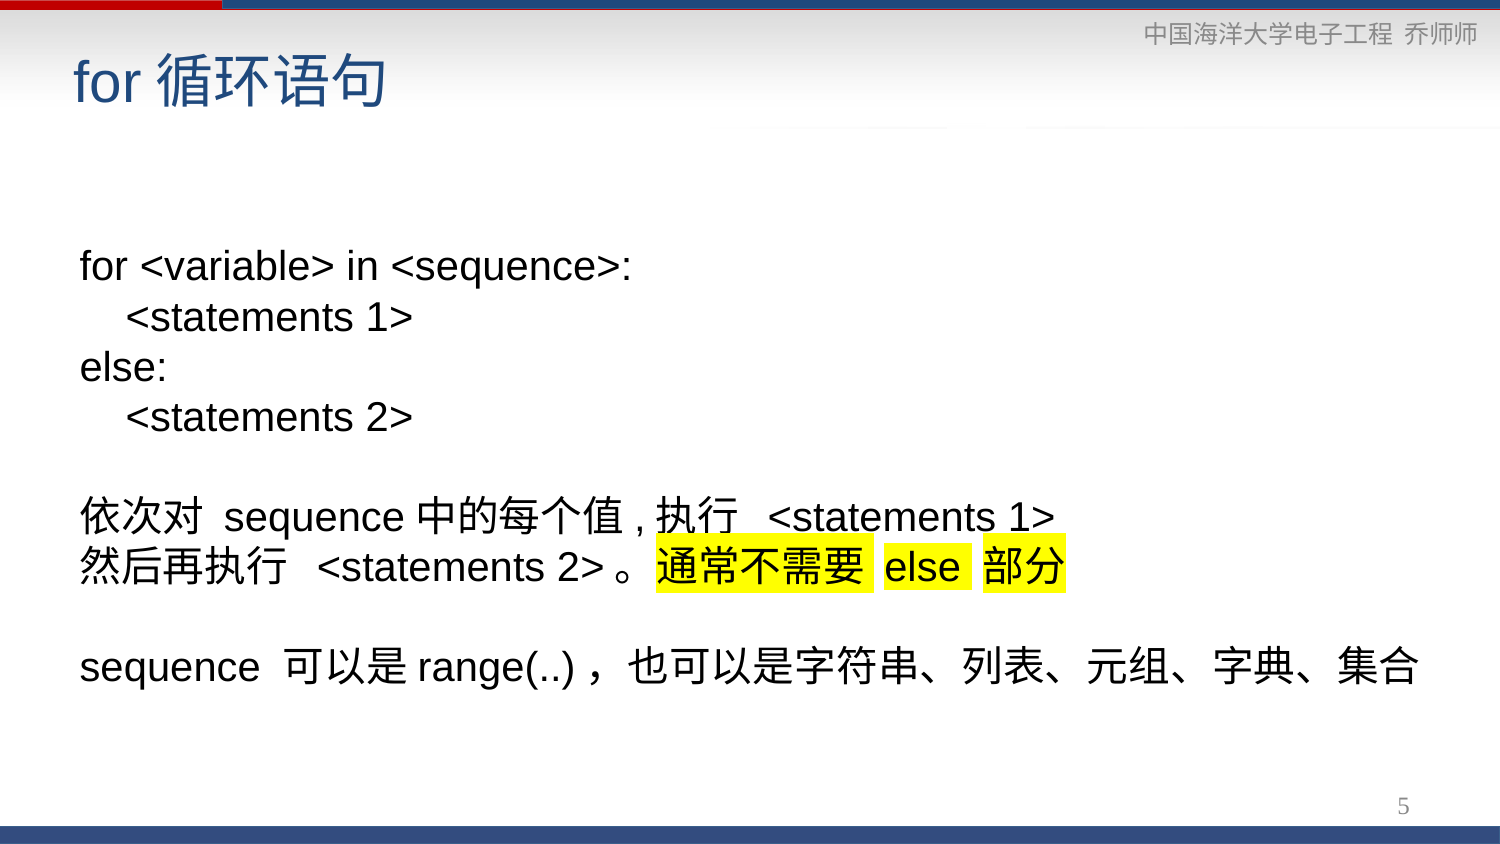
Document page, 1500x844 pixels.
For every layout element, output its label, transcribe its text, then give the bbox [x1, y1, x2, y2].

picture [0, 10, 1500, 129]
text_box for <variable> in <sequence>: <statements 1> else: <statements 2> 依次对 sequence中的每个值,执行 <statements 1> 然后再执行 <statements 2>。通常不需要 else 部分 sequence 可以是range(..)，也可以是字符串、列表、元组、字典、集合 [64, 121, 1500, 697]
title for循环语句 [58, 14, 1430, 145]
slide_number 5 [1074, 782, 1425, 828]
